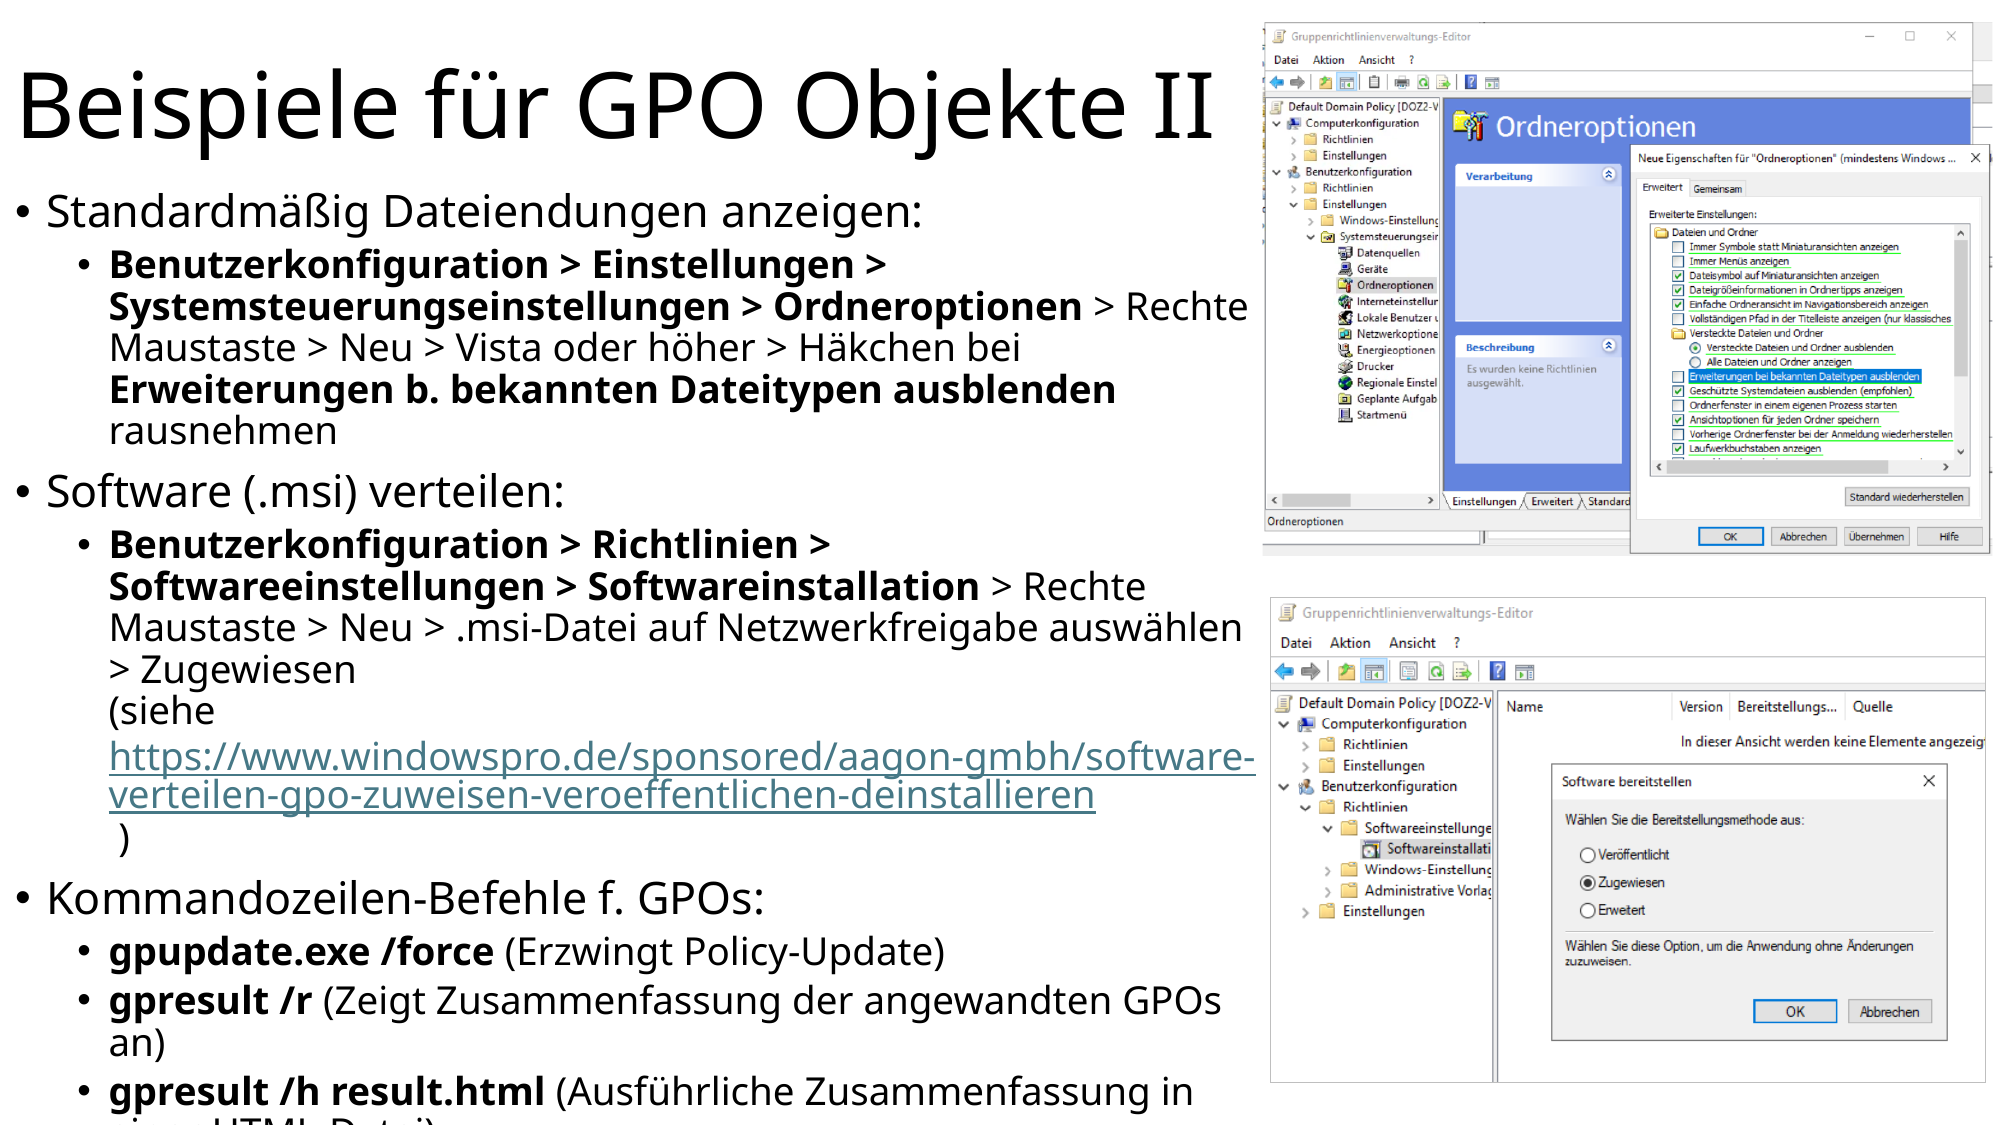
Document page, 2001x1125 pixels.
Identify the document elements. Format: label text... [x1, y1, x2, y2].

picture [1262, 21, 1993, 557]
title Beispiele für GPO Objekte II [0, 0, 1730, 181]
list Standardmäßig Dateiendungen anzeigen: Benutzerkonfiguration > Einstellungen > Systemsteuerungseinstellungen > Ordneroptionen > Rechte Maustaste > Neu > Vista oder höher > Häkchen bei Erweiterungen b. bekannten Dateitypen ausblenden rausnehmen Software (.msi) verteilen: Benutzerkonfiguration > Richtlinien > Softwareeinstellungen > Softwareinstallation > Rechte Maustaste > Neu > .msi-Datei auf Netzwerkfreigabe auswählen > Zugewiesen (siehe https://www.windowspro.de/sponsored/aagon-gmbh/software-verteilen-gpo-zuweisen-veroeffentlichen-deinstallieren ) Kommandozeilen-Befehle f. GPOs: gpupdate.exe /force (Erzwingt Policy-Update) gpresult /r (Zeigt Zusammenfassung der angewandten GPOs an) gpresult /h result.html (Ausführliche Zusammenfassung in einer HTML-Datei) [0, 181, 1282, 1125]
picture [1269, 597, 1986, 1084]
